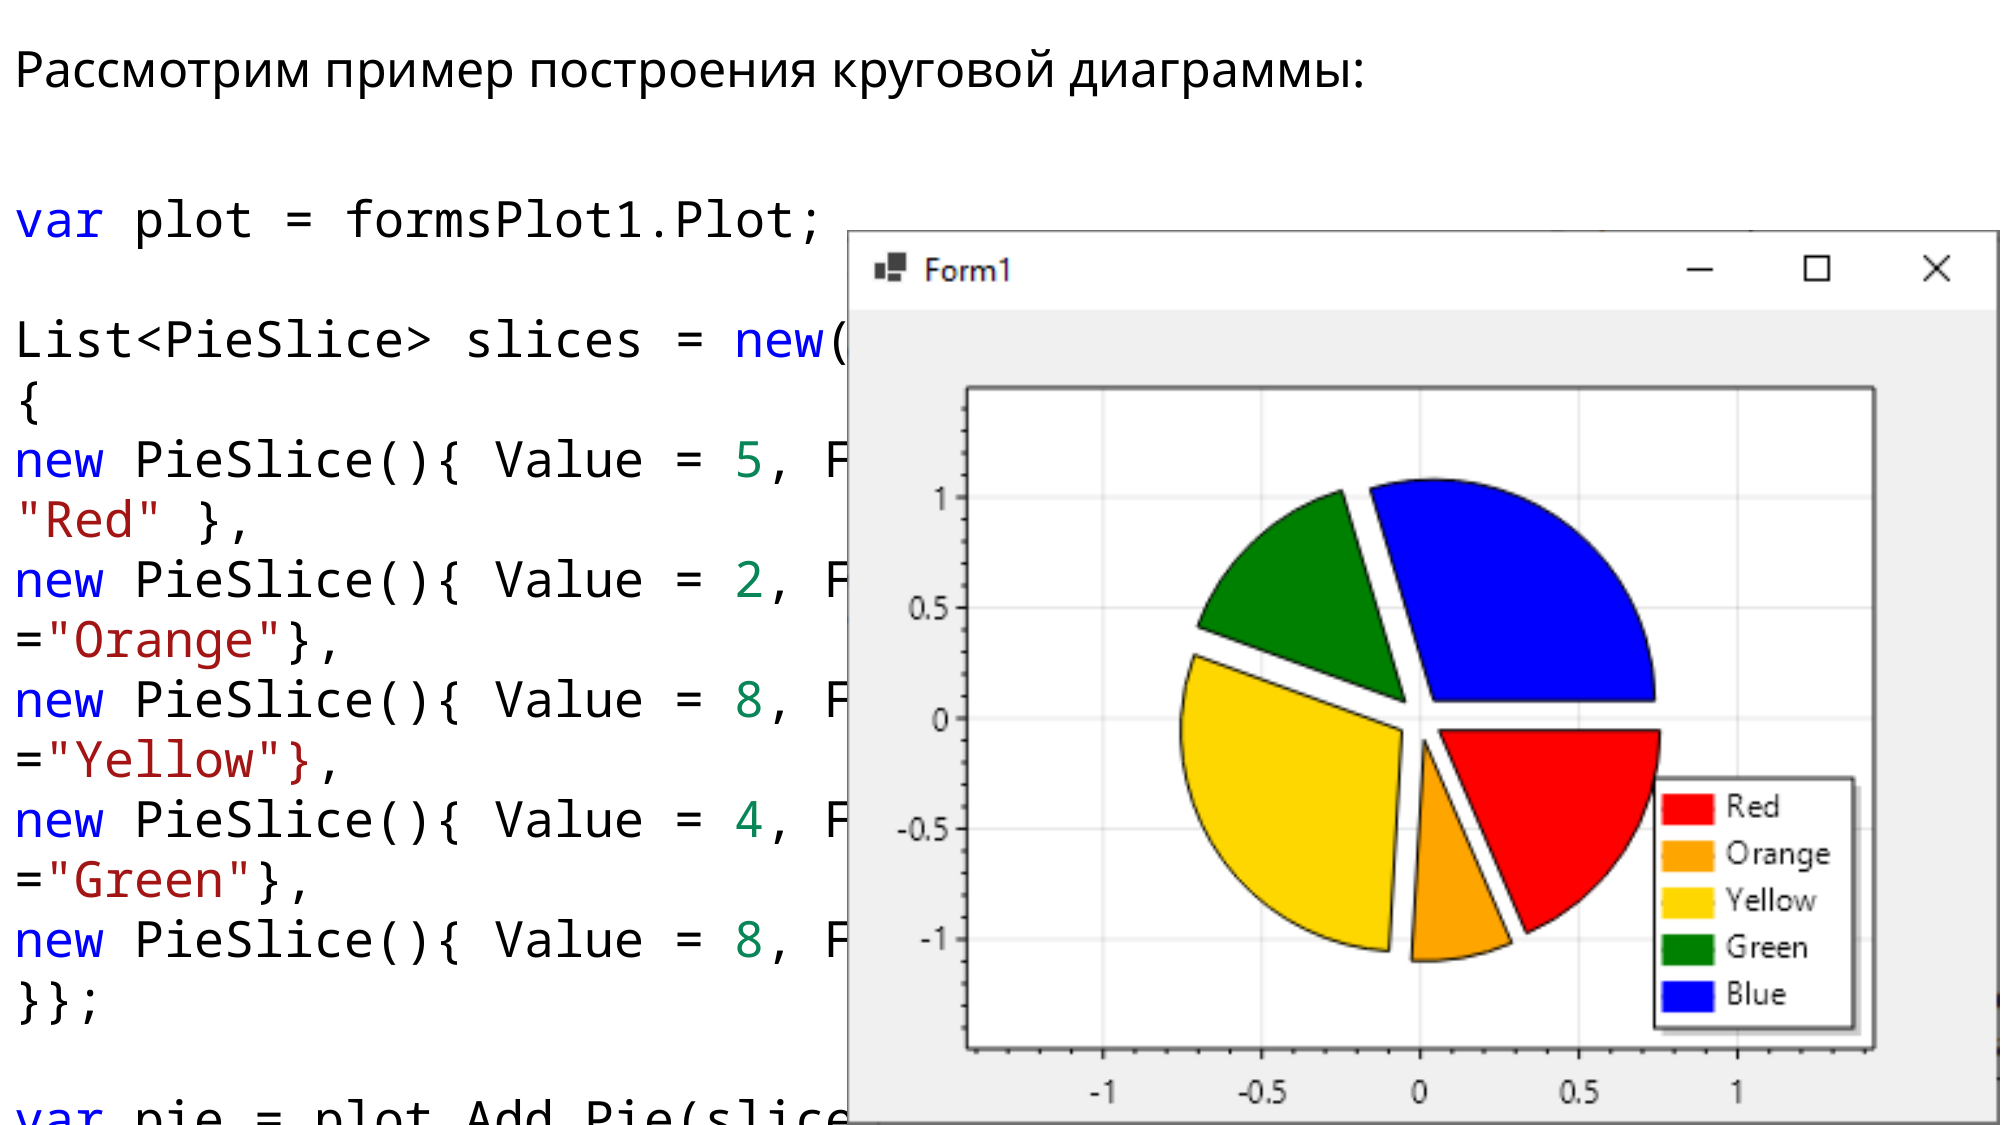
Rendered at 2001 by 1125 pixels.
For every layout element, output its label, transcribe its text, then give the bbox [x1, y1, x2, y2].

picture [847, 230, 2000, 1125]
text_box Рассмотрим пример построения круговой диаграммы: var plot = formsPlot1.Plot; List<PieSlice> slices = new() { new PieSlice(){ Value = 5, FillColor = Colors.Red, Label = "Red" }, new PieSlice(){ Value = 2, FillColor = Colors.Orange, Label ="Orange"}, new PieSlice(){ Value = 8, FillColor = Colors.Gold, Label ="Yellow"}, new PieSlice(){ Value = 4, FillColor = Colors.Green, Label ="Green"}, new PieSlice(){ Value = 8, FillColor = Colors.Blue, Label ="Blue" }}; var pie = plot.Add.Pie(slices); pie.ExplodeFraction = 0.1; plot.ShowLegend(); [0, 0, 2000, 1125]
